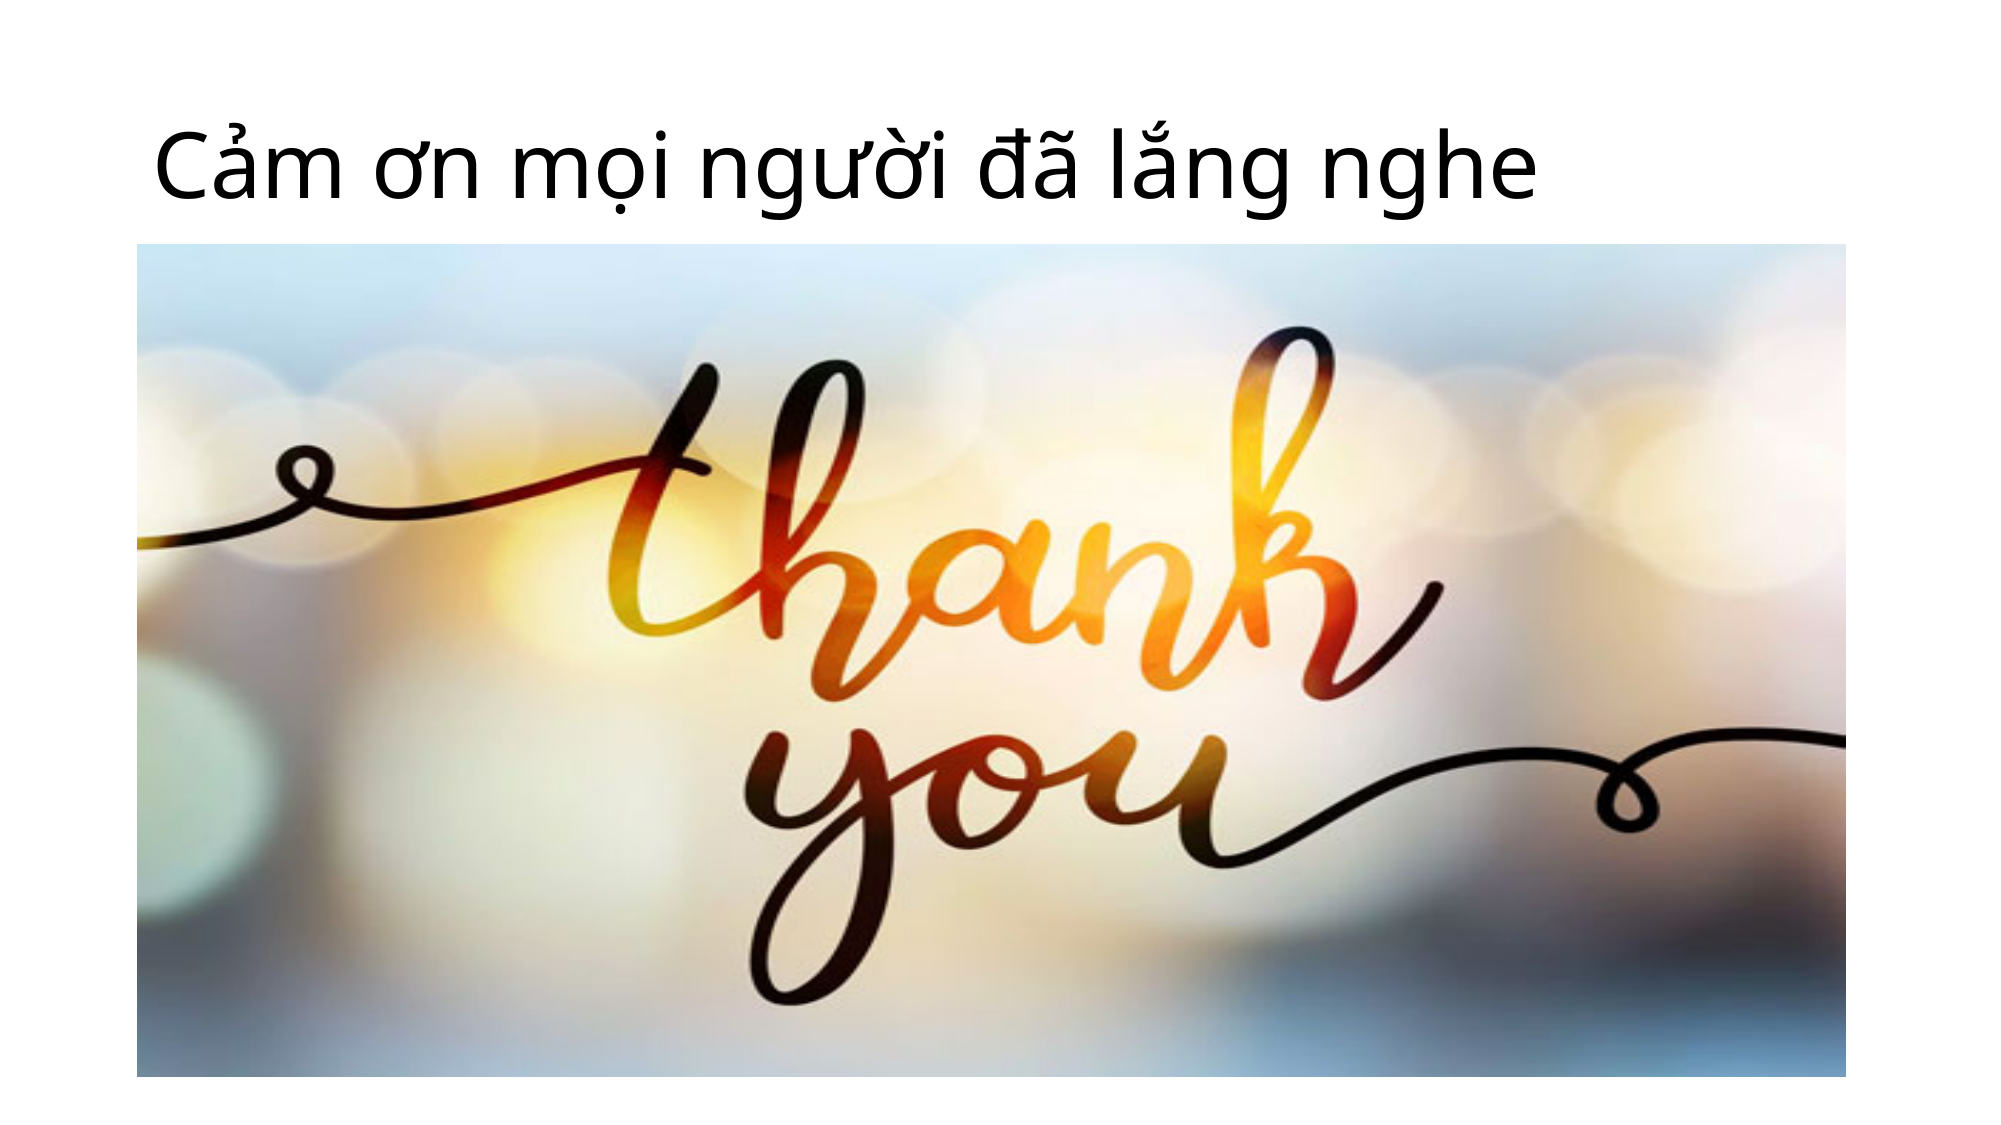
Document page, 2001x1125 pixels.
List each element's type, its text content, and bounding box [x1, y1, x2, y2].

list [137, 244, 1846, 1077]
title Cảm ơn mọi người đã lắng nghe [137, 59, 1863, 278]
